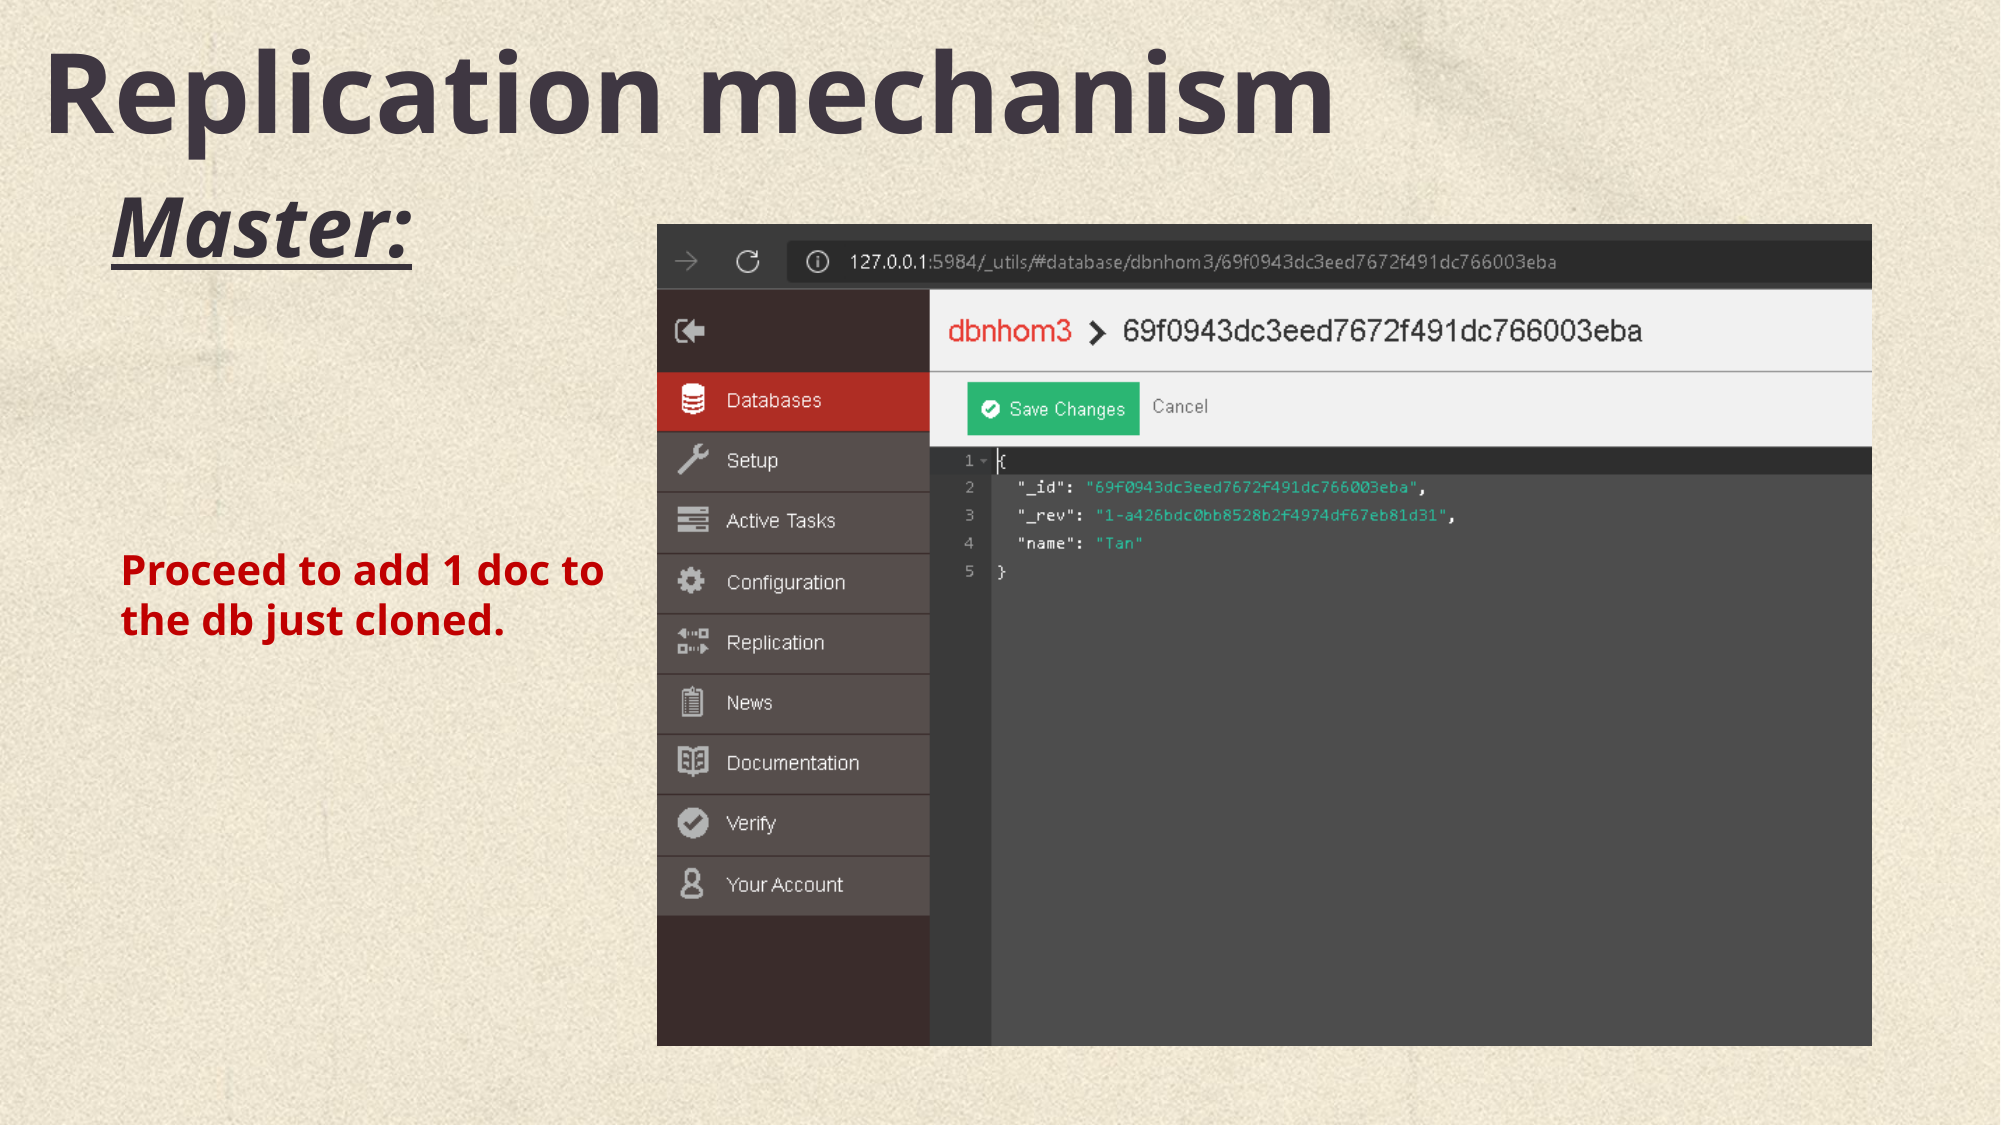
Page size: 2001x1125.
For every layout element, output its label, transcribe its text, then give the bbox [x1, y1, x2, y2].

subtitle Master: [95, 225, 655, 281]
text_box Replication mechanism [26, 87, 2000, 225]
text_box Proceed to add 1 doc to the db just cloned. [105, 317, 652, 870]
picture [0, 0, 2001, 1125]
